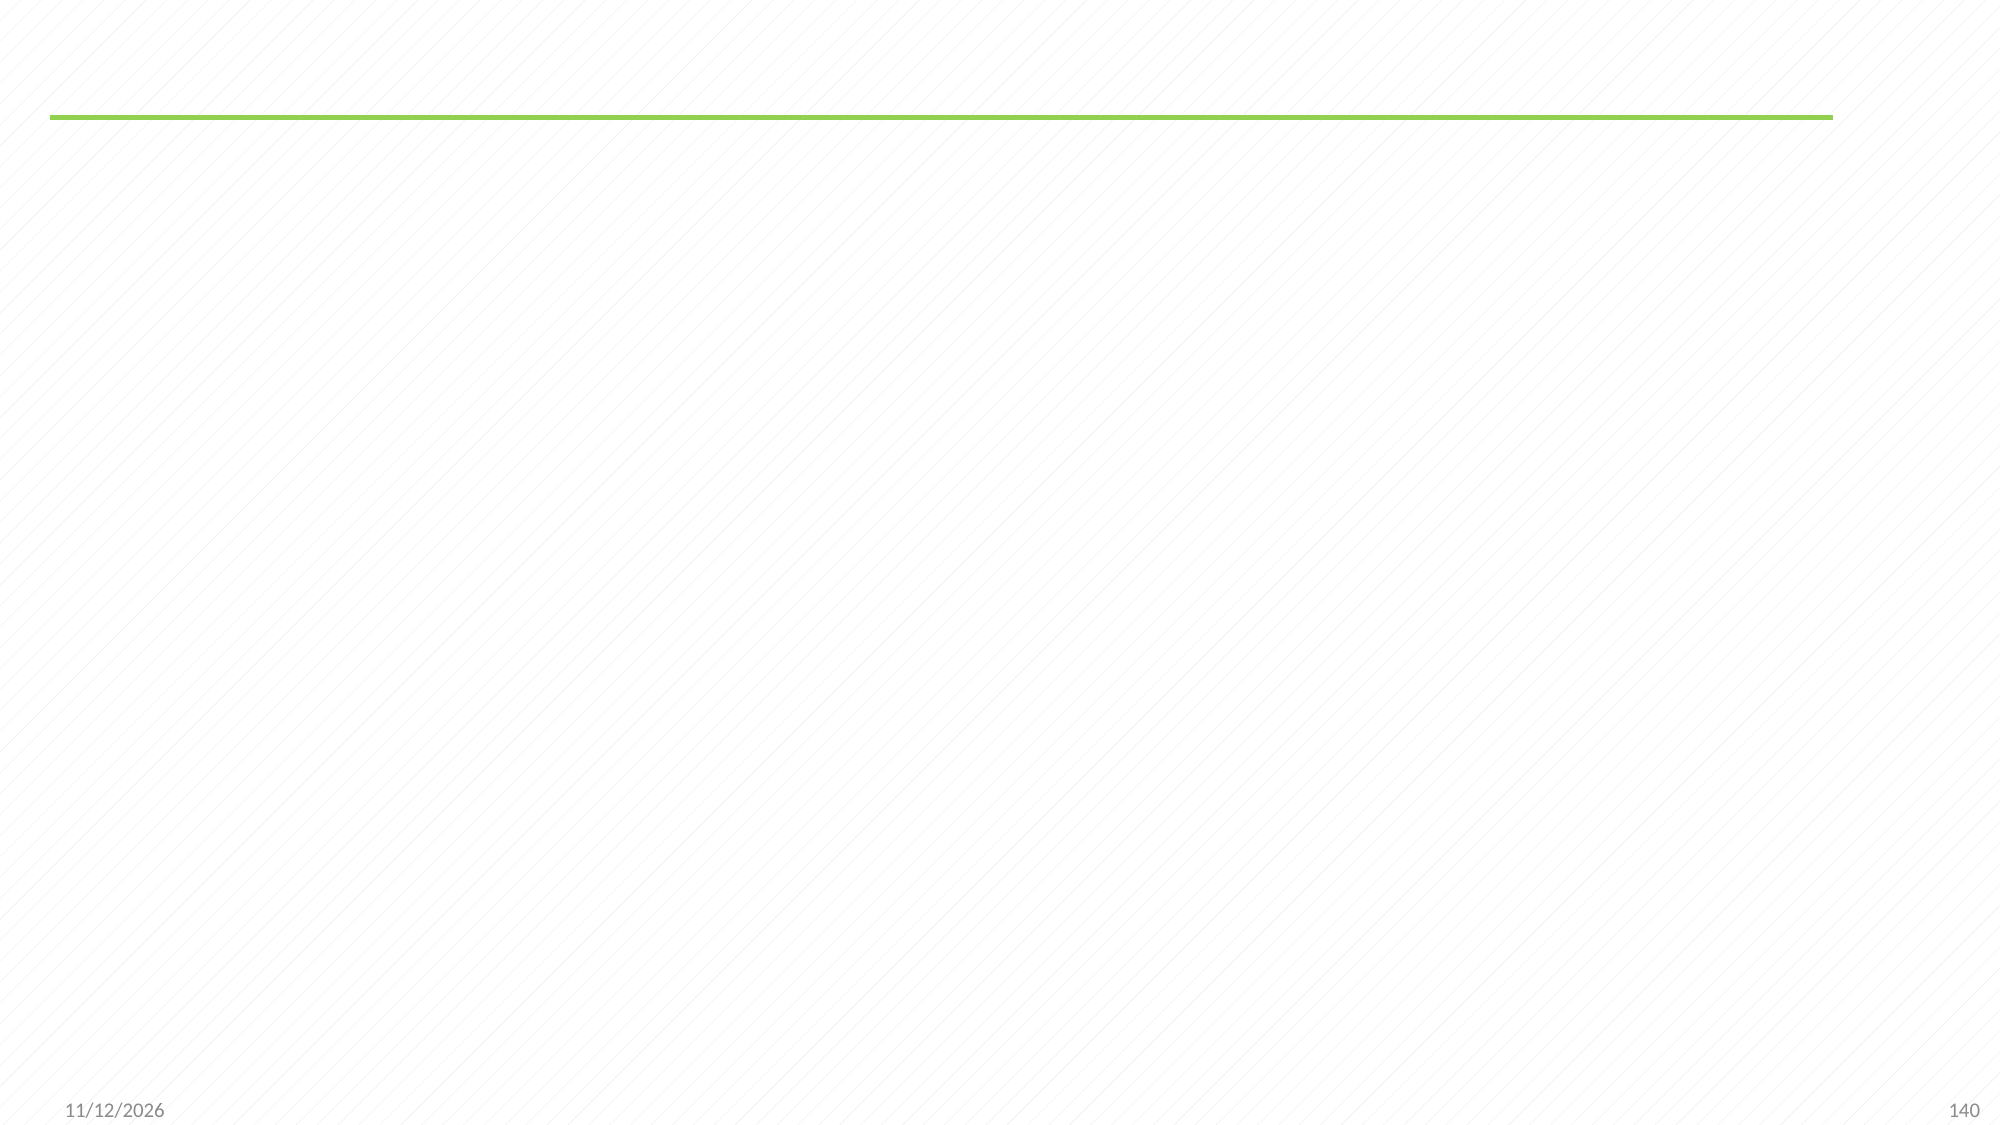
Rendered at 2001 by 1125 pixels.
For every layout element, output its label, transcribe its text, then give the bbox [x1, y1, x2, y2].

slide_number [49, 1079, 500, 1125]
slide_number 140 [1545, 1079, 1996, 1125]
